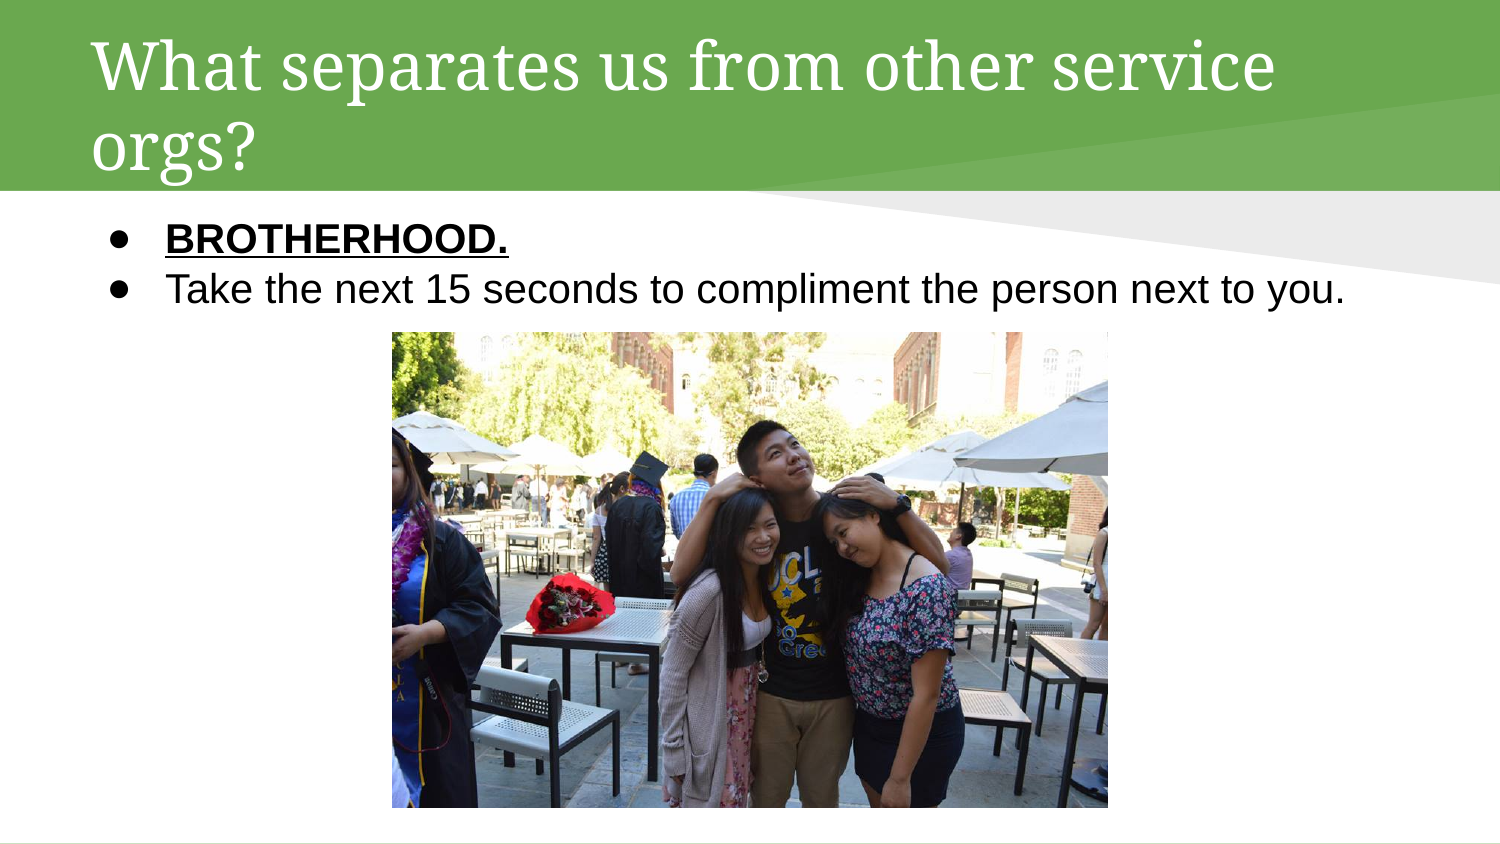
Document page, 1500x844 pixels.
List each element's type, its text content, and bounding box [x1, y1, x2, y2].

list BROTHERHOOD. Take the next 15 seconds to compliment the person next to you. [75, 196, 1425, 808]
title What separates us from other service orgs? [75, 33, 1425, 175]
picture [391, 331, 1109, 809]
